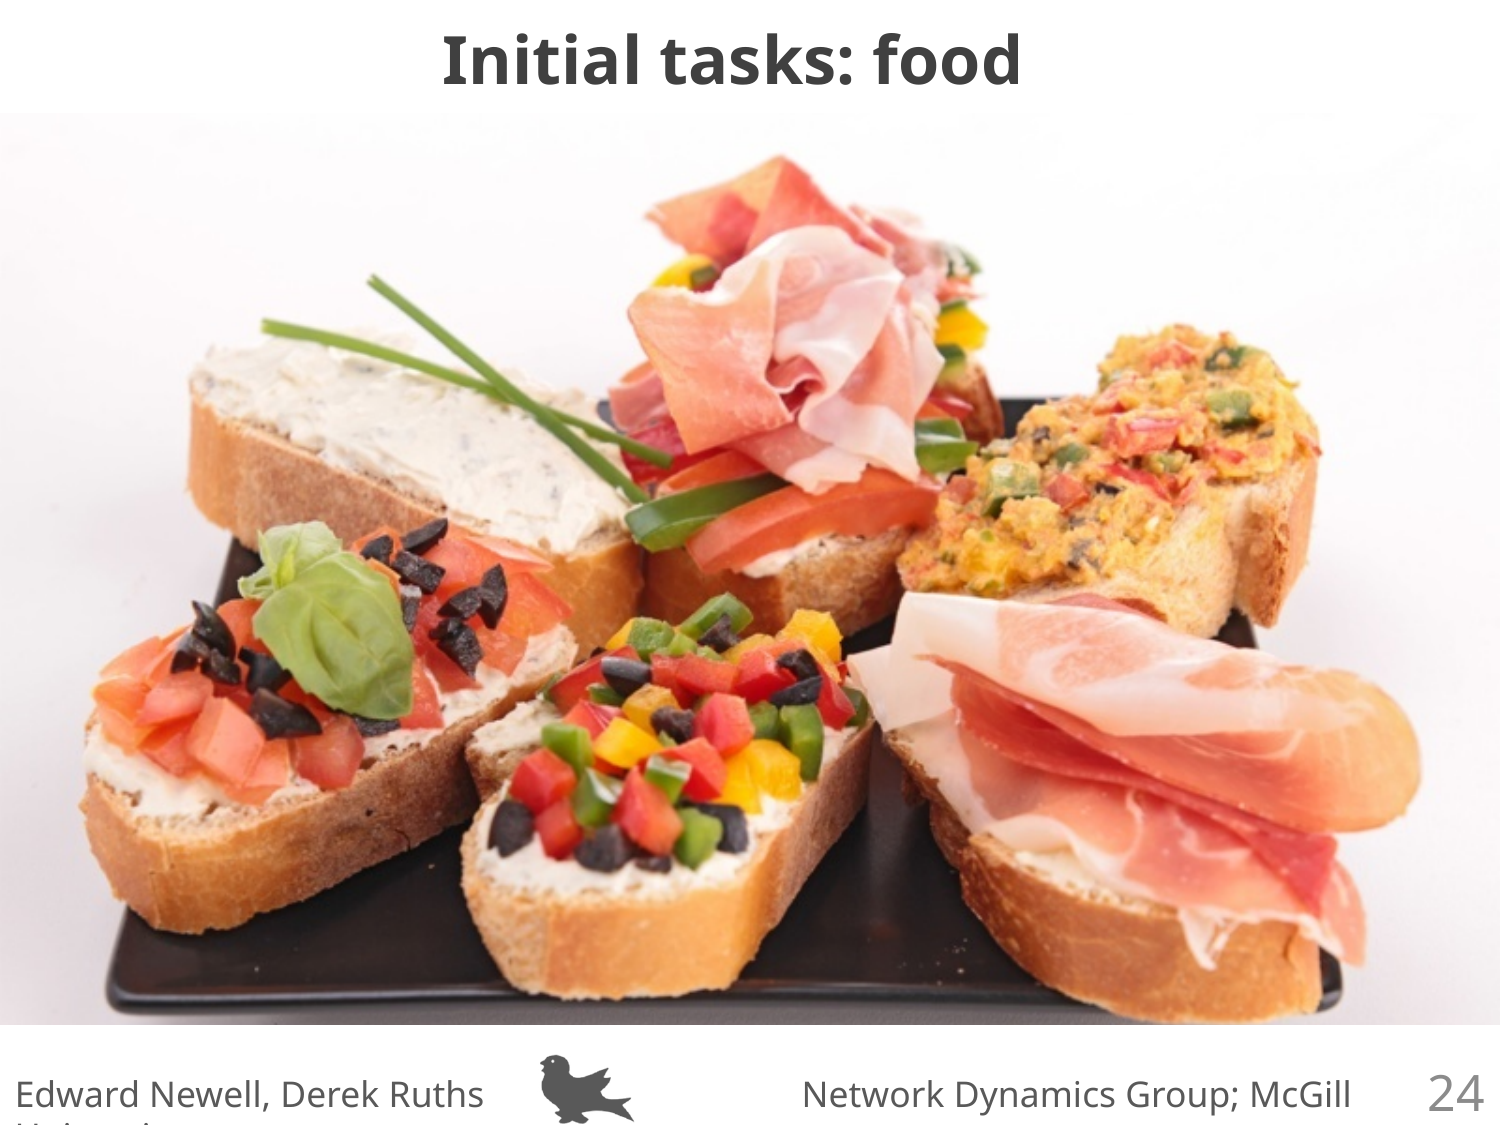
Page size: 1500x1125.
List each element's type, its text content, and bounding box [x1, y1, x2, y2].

picture [0, 113, 1500, 1026]
text_box [532, 1045, 643, 1125]
slide_number 23 [1383, 1065, 1500, 1125]
text_box Initial tasks: food [428, 10, 1057, 105]
